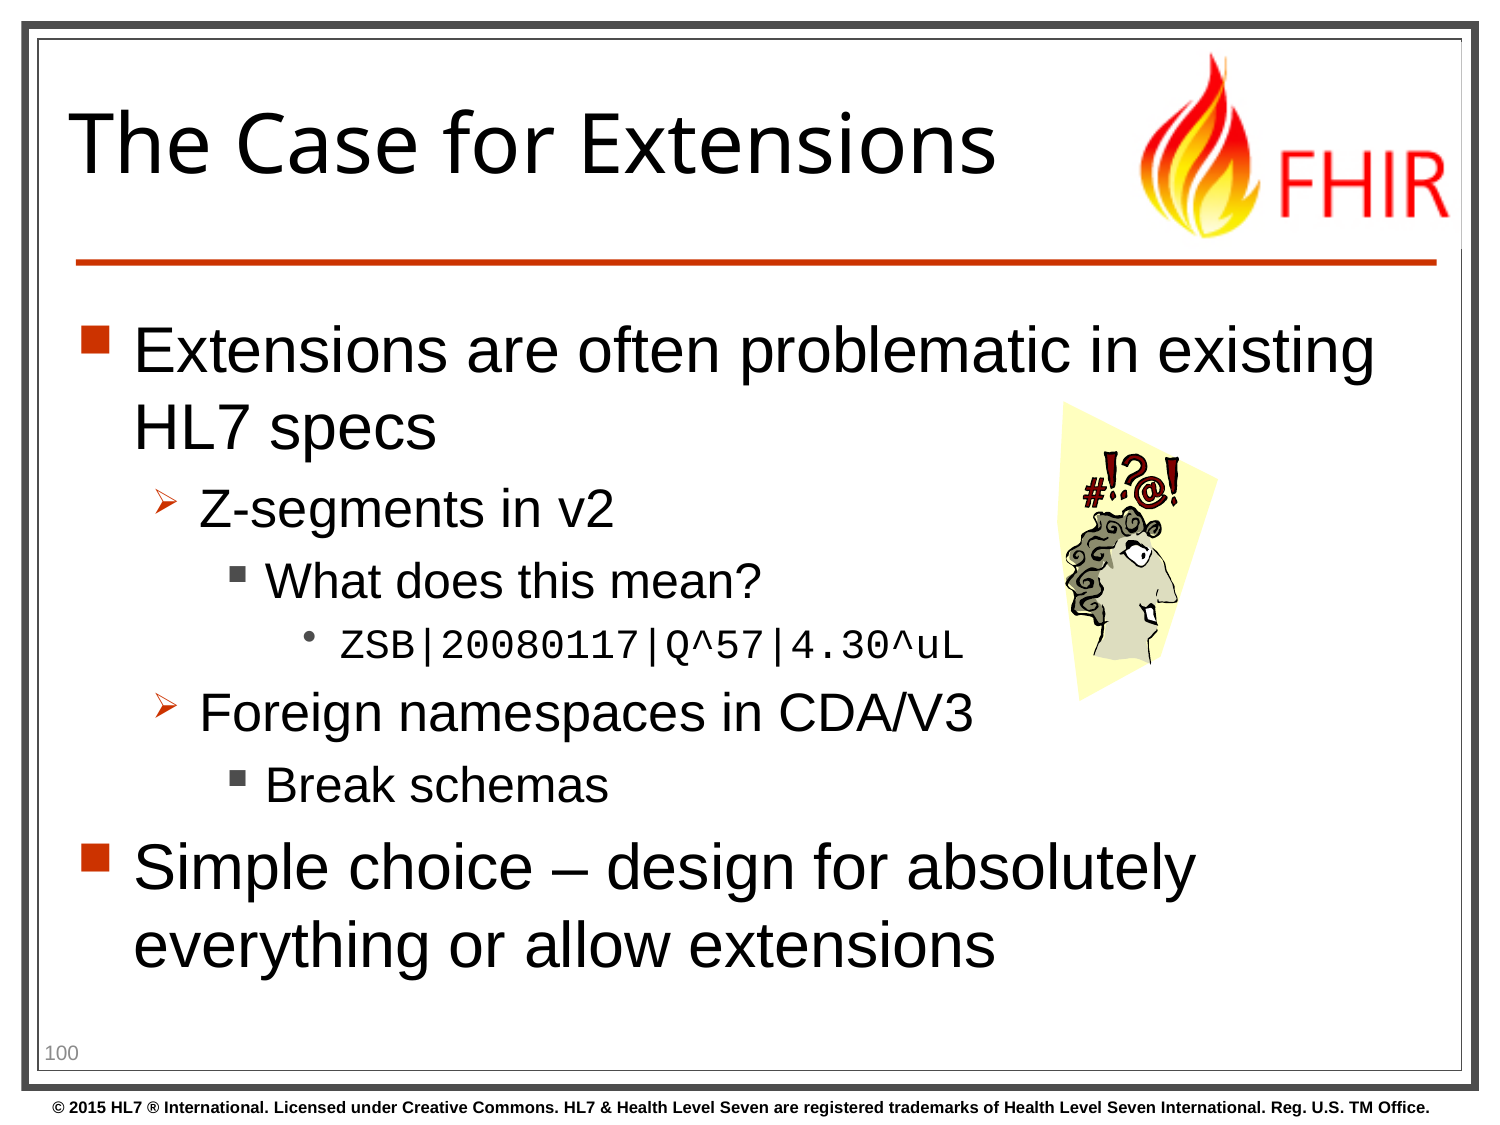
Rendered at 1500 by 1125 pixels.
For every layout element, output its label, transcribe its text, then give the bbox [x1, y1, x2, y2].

list Extensions are often problematic in existing HL7 specs Z-segments in v2 What does this mean? ZSB|20080117|Q^57|4.30^uL Foreign namespaces in CDA/V3 Break schemas Simple choice – design for absolutely everything or allow extensions [62, 299, 1438, 1035]
picture [1128, 42, 1462, 249]
picture [1056, 401, 1219, 702]
title The Case for Extensions [53, 54, 1128, 244]
slide_number 100 [29, 1034, 148, 1071]
